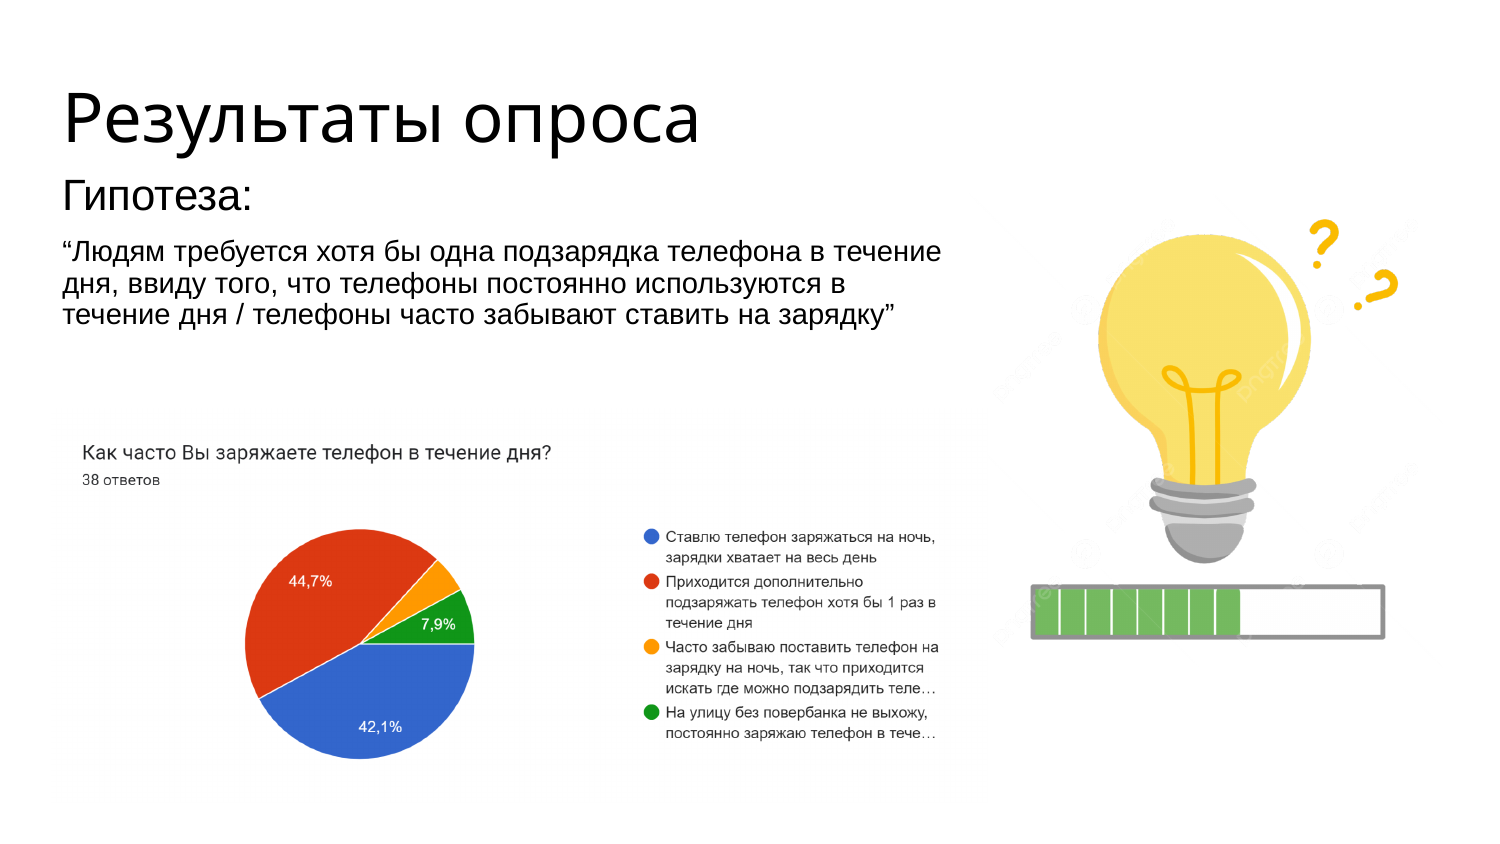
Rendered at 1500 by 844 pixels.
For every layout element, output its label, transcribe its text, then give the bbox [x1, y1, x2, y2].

list Гипотеза: “Людям требуется хотя бы одна подзарядка телефона в течение дня, ввиду того, что телефоны постоянно используются в течение дня / телефоны часто забывают ставить на зарядку” [51, 166, 965, 406]
picture [50, 188, 1451, 803]
title Результаты опроса [51, 72, 1449, 167]
